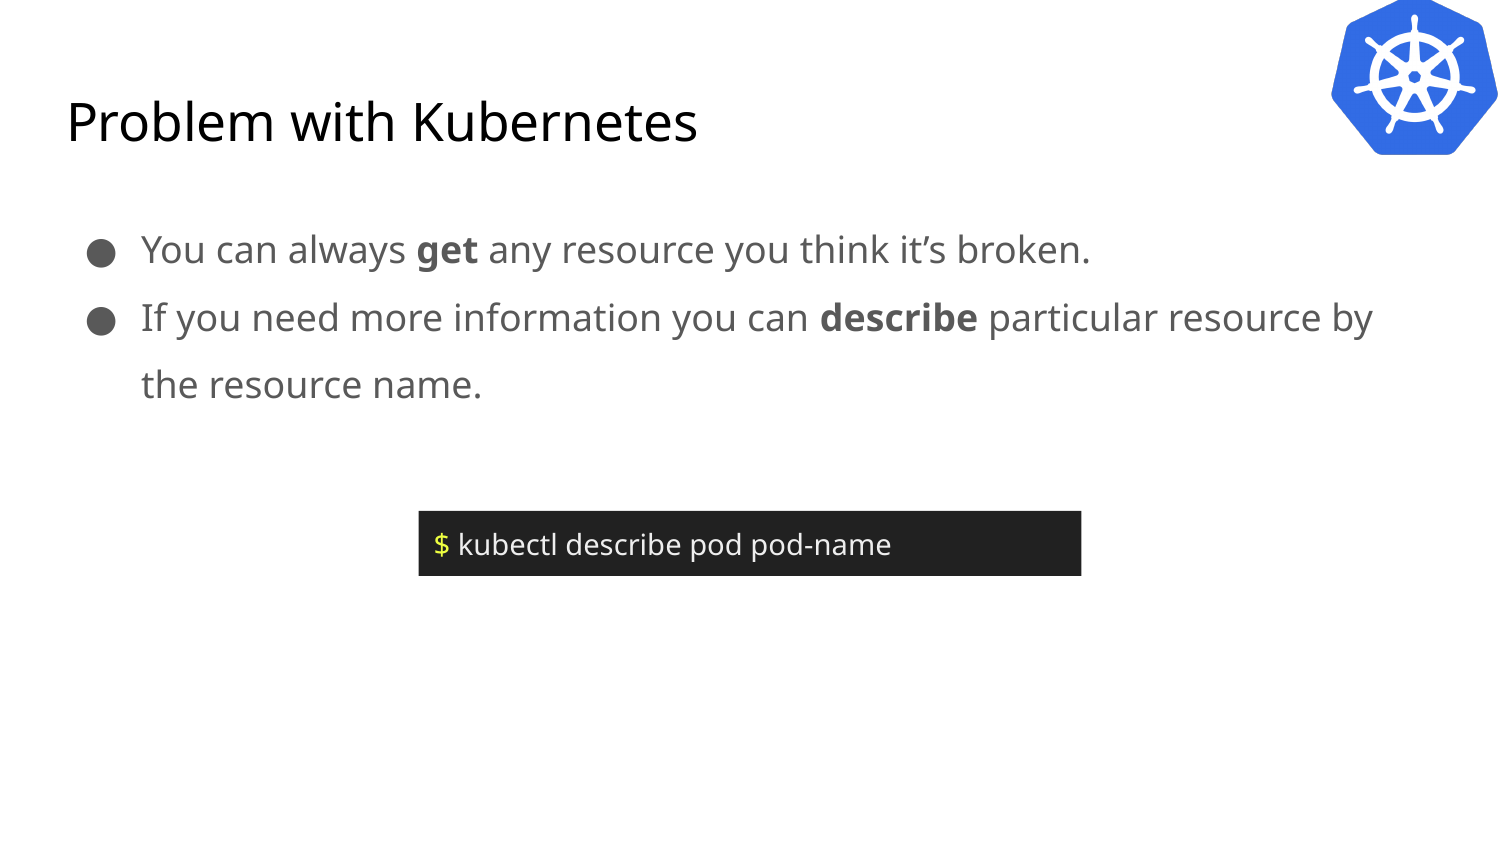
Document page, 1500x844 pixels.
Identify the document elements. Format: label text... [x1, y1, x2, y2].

title Problem with Kubernetes [51, 72, 1449, 167]
picture [1329, 0, 1500, 157]
list You can always get any resource you think it’s broken. If you need more information you can describe particular resource by the resource name. [51, 189, 1449, 750]
text_box $ kubectl describe pod pod-name [418, 510, 1082, 576]
